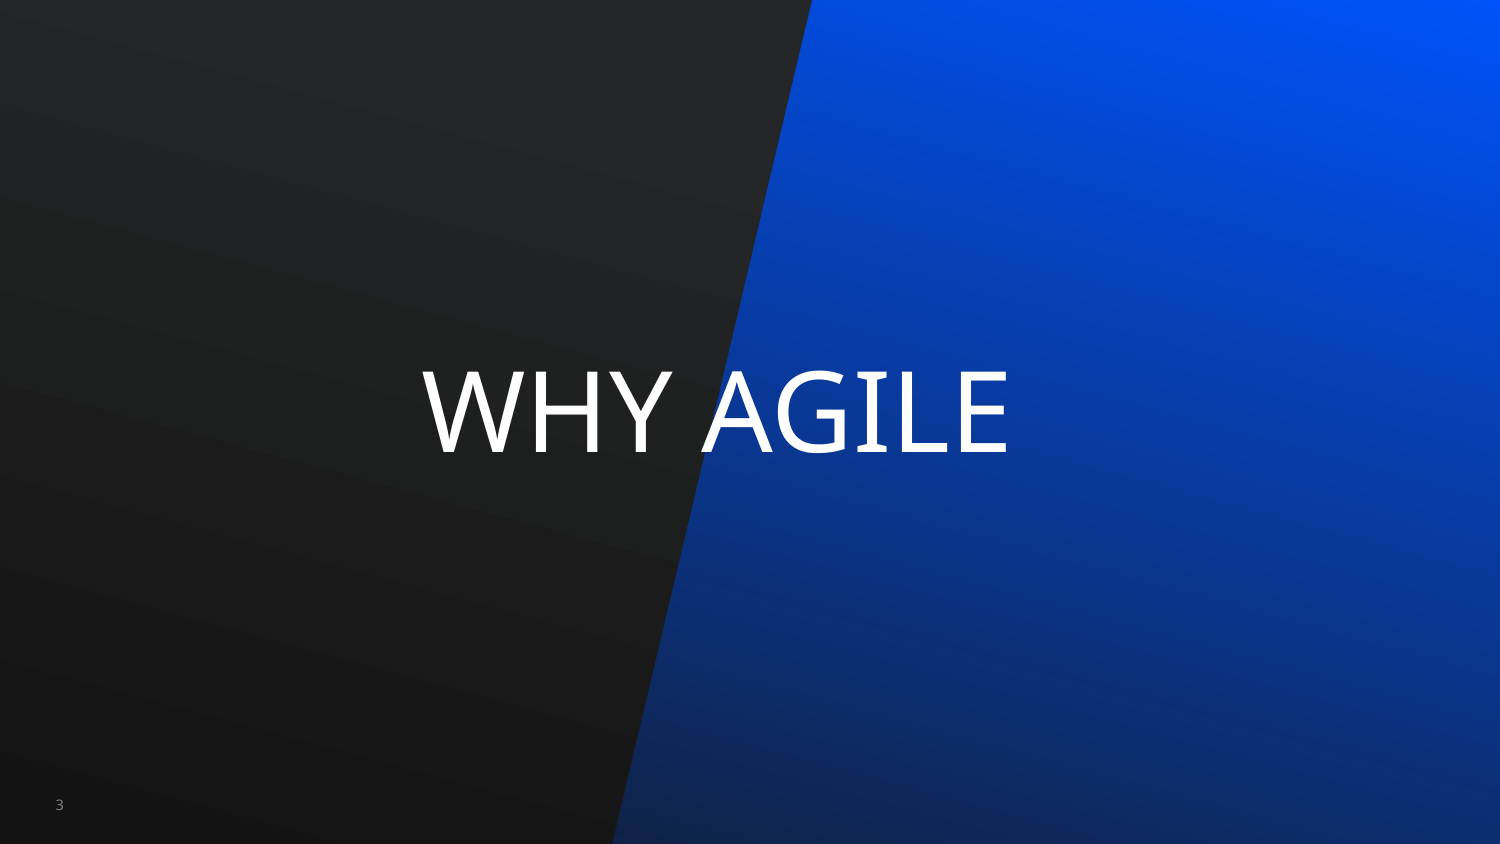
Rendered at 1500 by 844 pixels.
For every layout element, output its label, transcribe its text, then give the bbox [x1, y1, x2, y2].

title Why Agile [406, 402, 1115, 585]
